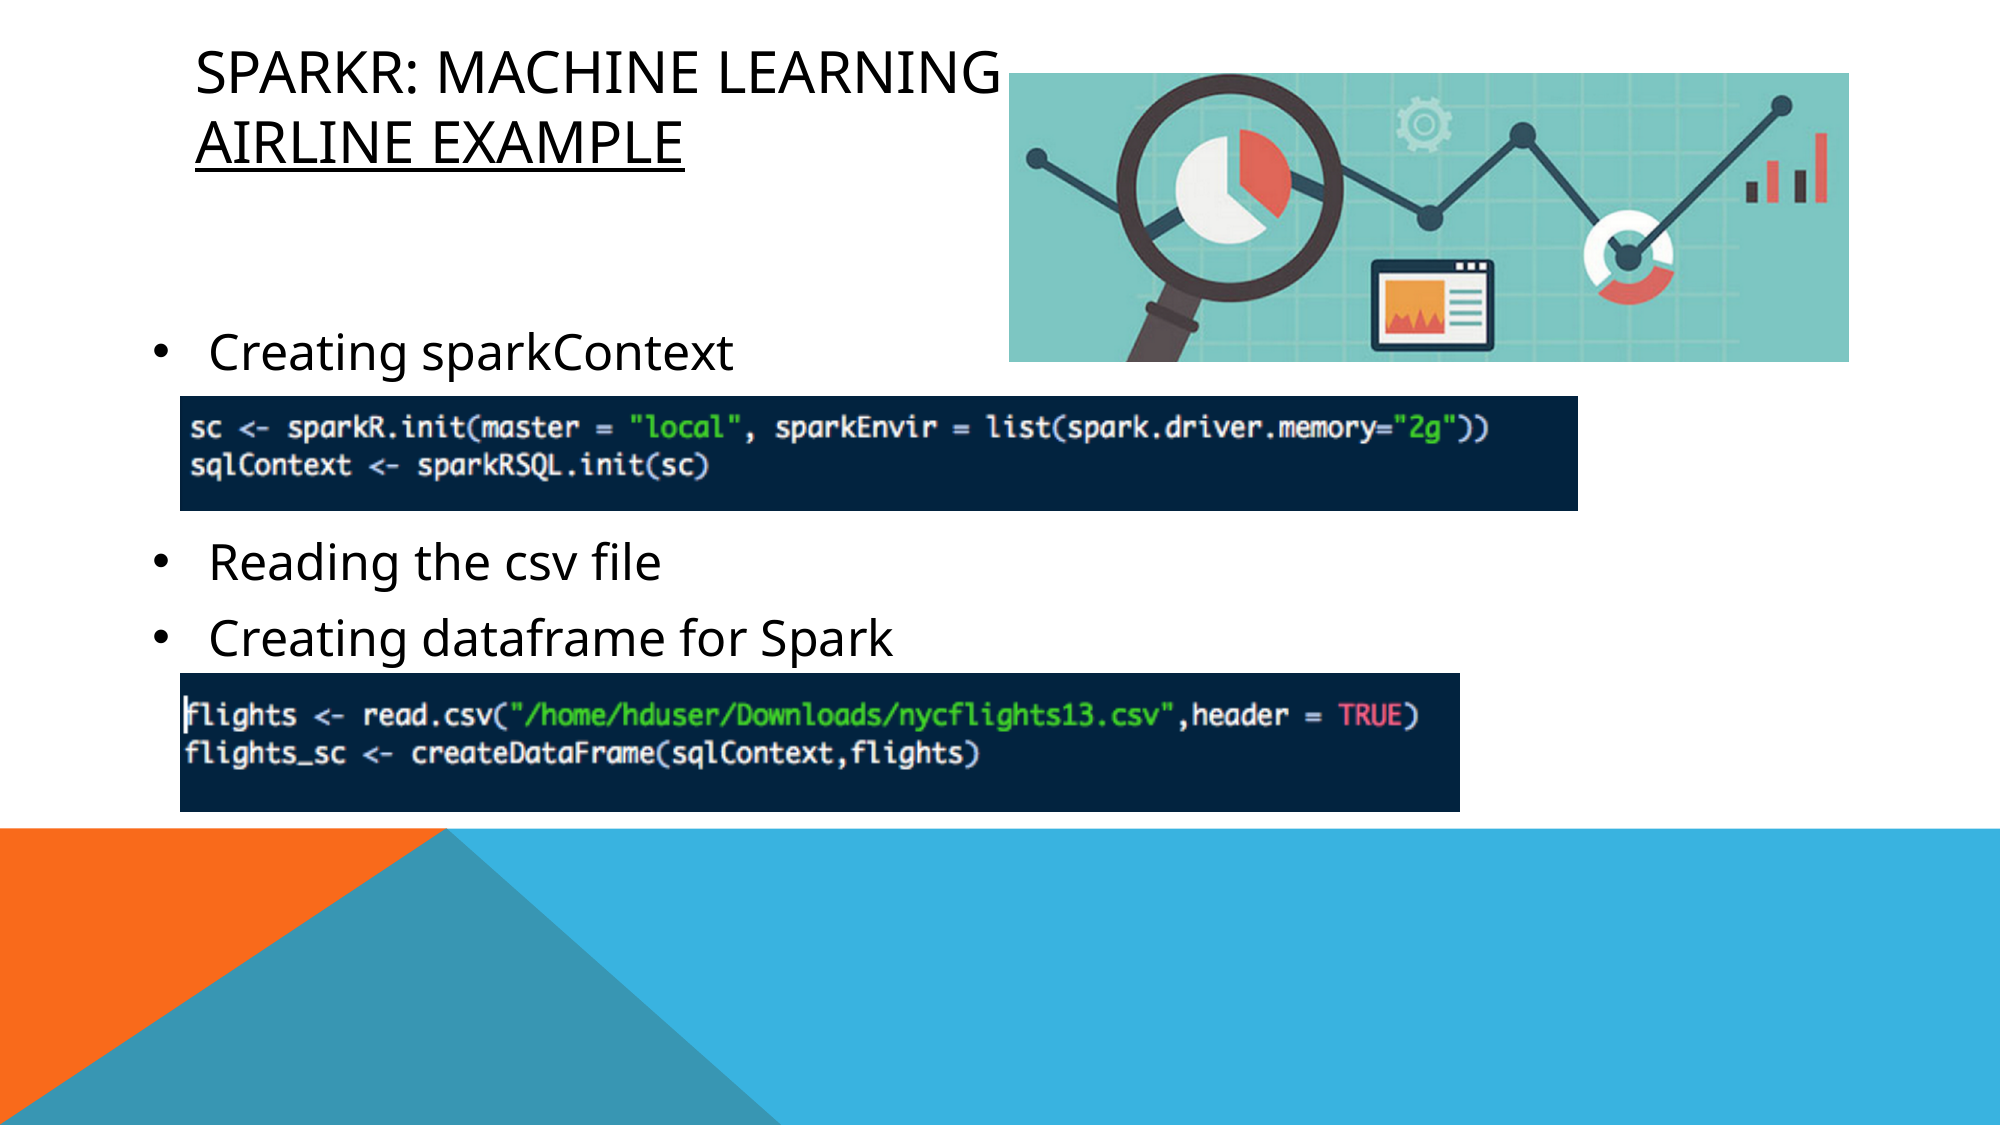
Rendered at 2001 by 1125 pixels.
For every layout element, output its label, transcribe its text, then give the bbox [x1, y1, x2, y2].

list Creating sparkContext Reading the csv file Creating dataframe for Spark [137, 312, 1403, 938]
picture [179, 673, 1460, 812]
title SparkR: Machine Learning Airline Example [180, 60, 1825, 150]
picture [179, 396, 1579, 512]
picture [1009, 73, 1849, 362]
